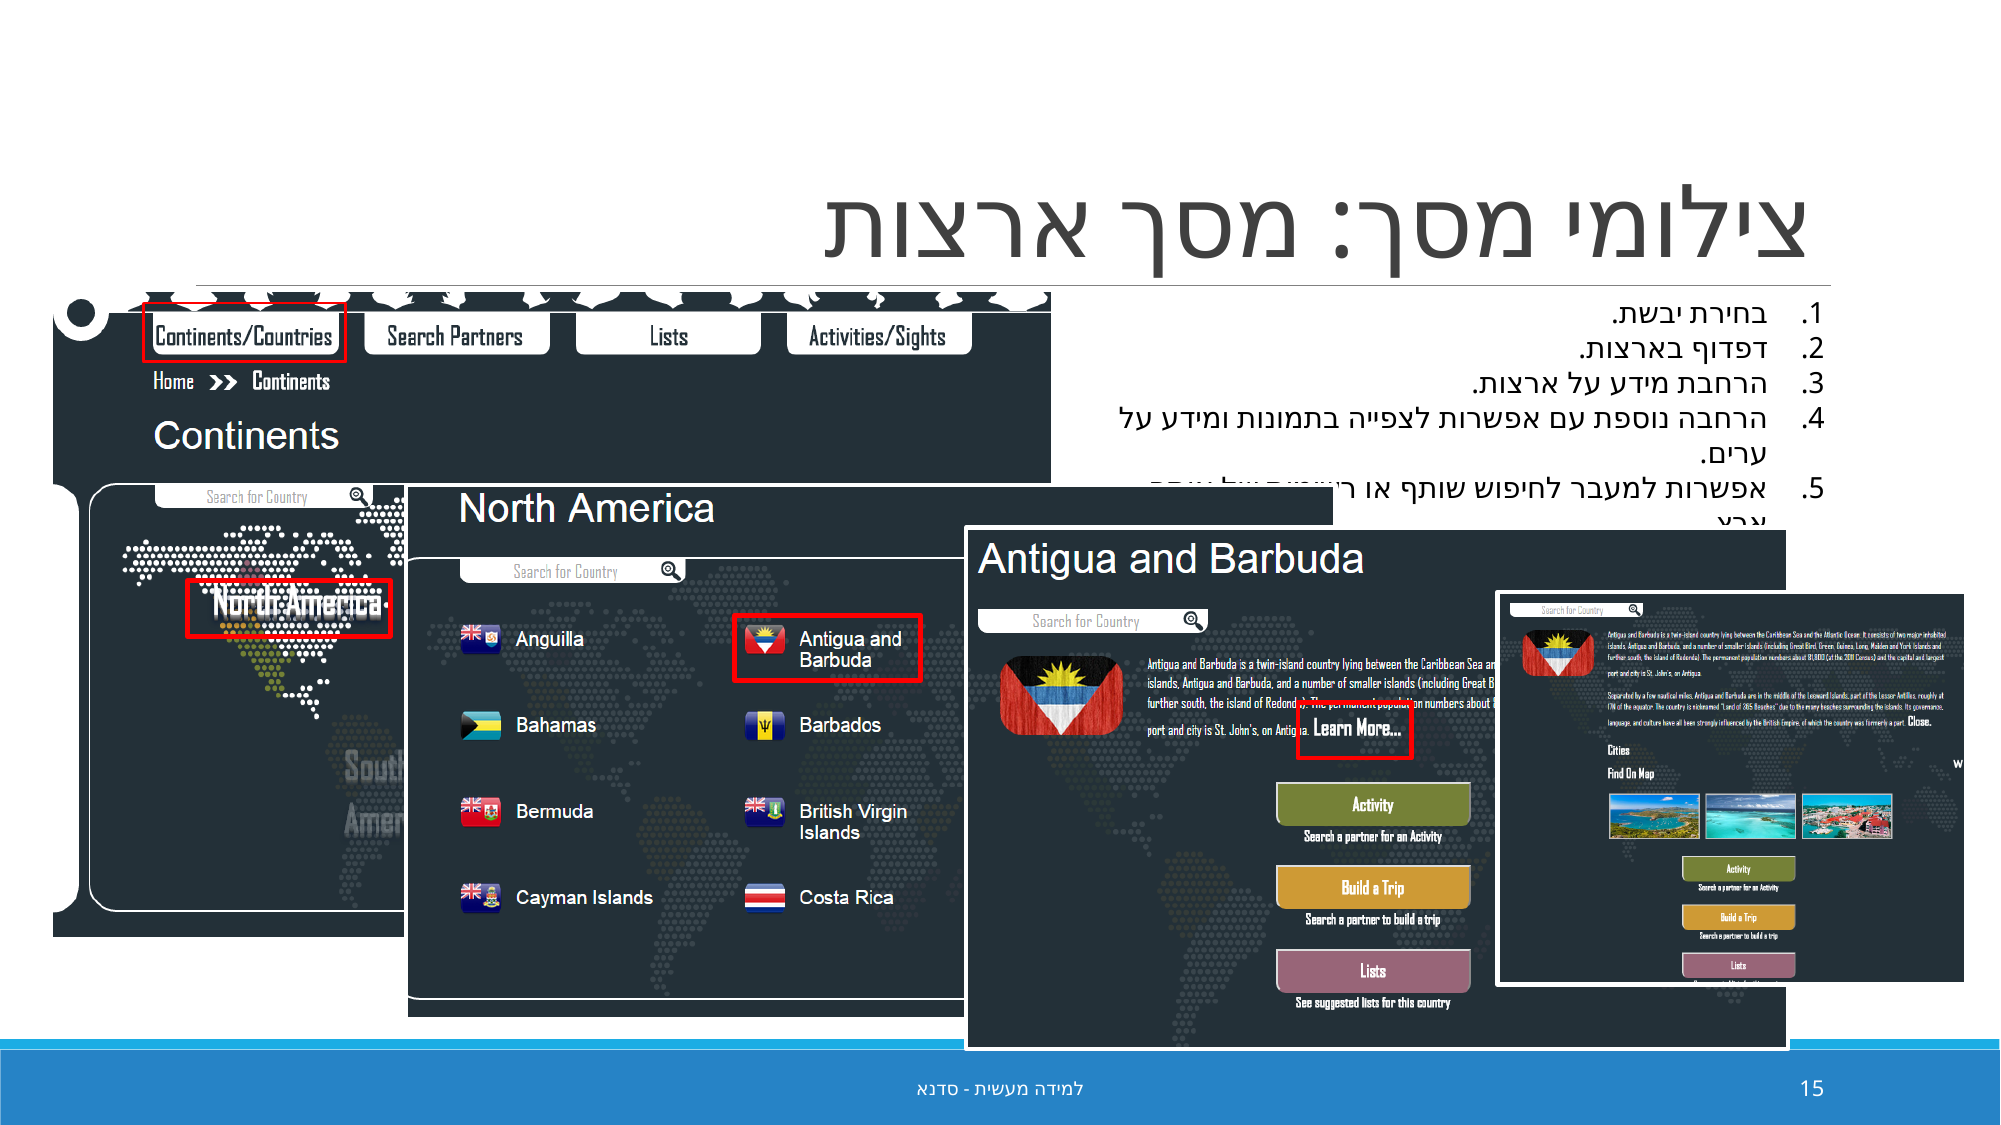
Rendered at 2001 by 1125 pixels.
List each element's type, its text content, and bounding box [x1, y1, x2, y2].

title צילומי מסך: מסך ארצות [180, 47, 1830, 285]
slide_number 15 [1624, 1059, 1840, 1120]
picture [51, 291, 1965, 1048]
footer למידה מעשית - סדנא [604, 1059, 1396, 1120]
text_box בחירת יבשת. דפדוף בארצות. הרחבת מידע על ארצות. הרחבה נוספת עם אפשרות לצפייה בתמונות ומידע על ערים. אפשרות למעבר לחיפוש שותף או רשימות של אותה ארץ. [1068, 287, 1840, 547]
